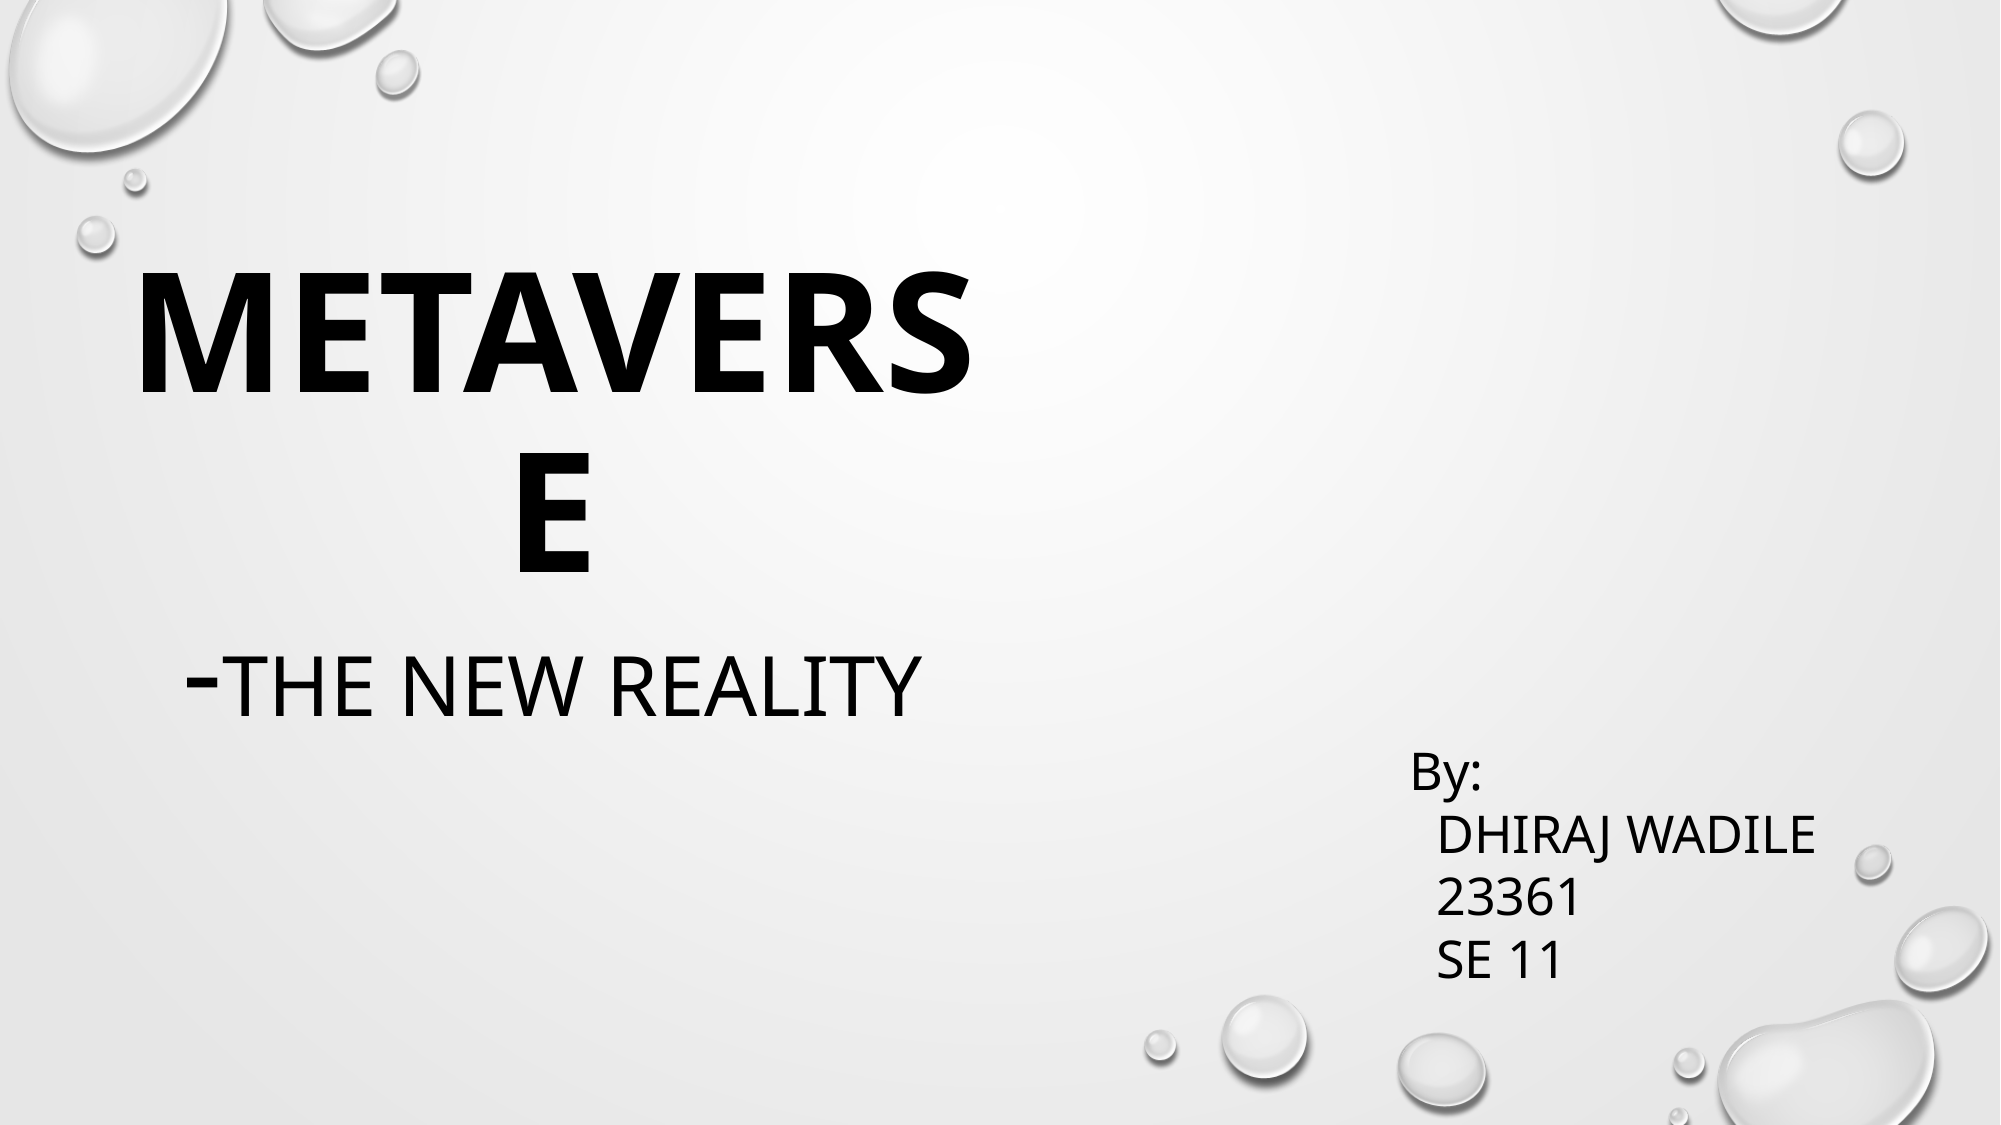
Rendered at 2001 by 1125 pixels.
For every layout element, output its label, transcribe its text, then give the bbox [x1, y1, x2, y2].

picture [0, 0, 2000, 1125]
title METAVERSE -THE NEW REALITY [105, 233, 1000, 759]
text_box By: DHIRAJ WADILE 23361 SE 11 [1394, 731, 1881, 997]
